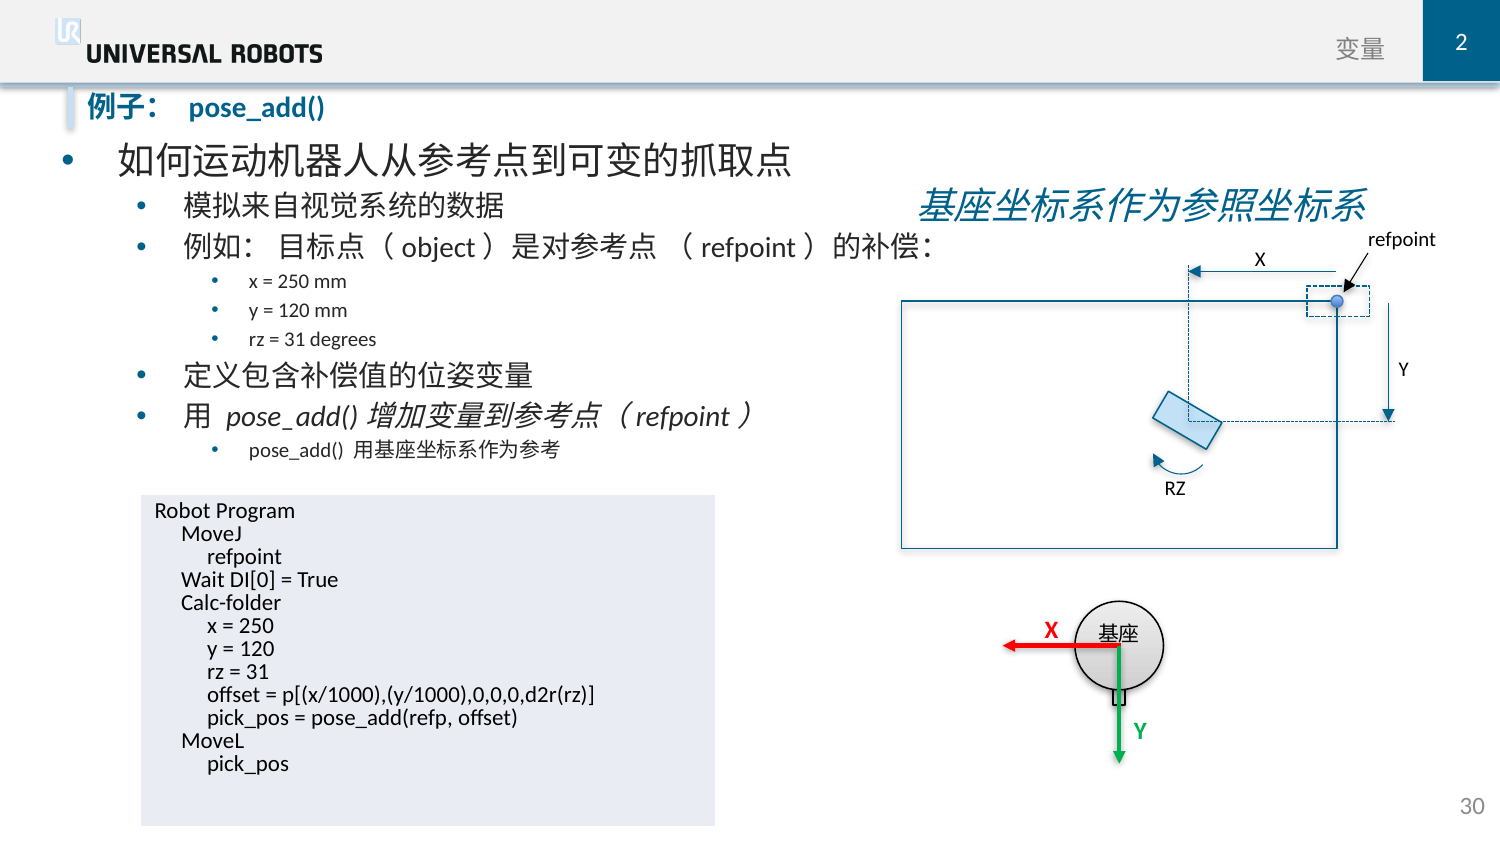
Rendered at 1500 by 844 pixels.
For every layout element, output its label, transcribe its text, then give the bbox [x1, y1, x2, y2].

text_box 基座坐标系作为参照坐标系 [901, 174, 1396, 217]
text_box 如何运动机器人从参考点到可变的抓取点 模拟来自视觉系统的数据 例如： 目标点（object）是对参考点 （refpoint）的补偿： x = 250 mm y = 120 mm rz = 31 degrees 定义包含补偿值的位姿变量 用 pose_add()增加变量到参考点（refpoint） pose_add() 用基座坐标系作为参考 [46, 129, 1353, 844]
list 例子： pose_add() [87, 87, 749, 129]
list 变量 [750, 0, 1386, 65]
table_header Robot Program MoveJ refpoint Wait DI[0] = True Calc-folder x = 250 y = 120 rz = 31 offset = p[(x/1000),(y/1000),0,0,0,d2r(rz)] pick_pos = pose_add(refp, offset) MoveL pick_pos [141, 495, 715, 826]
list 2 [1422, 0, 1500, 82]
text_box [901, 217, 1463, 764]
slide_number 30 [1353, 782, 1500, 827]
picture [55, 18, 322, 63]
